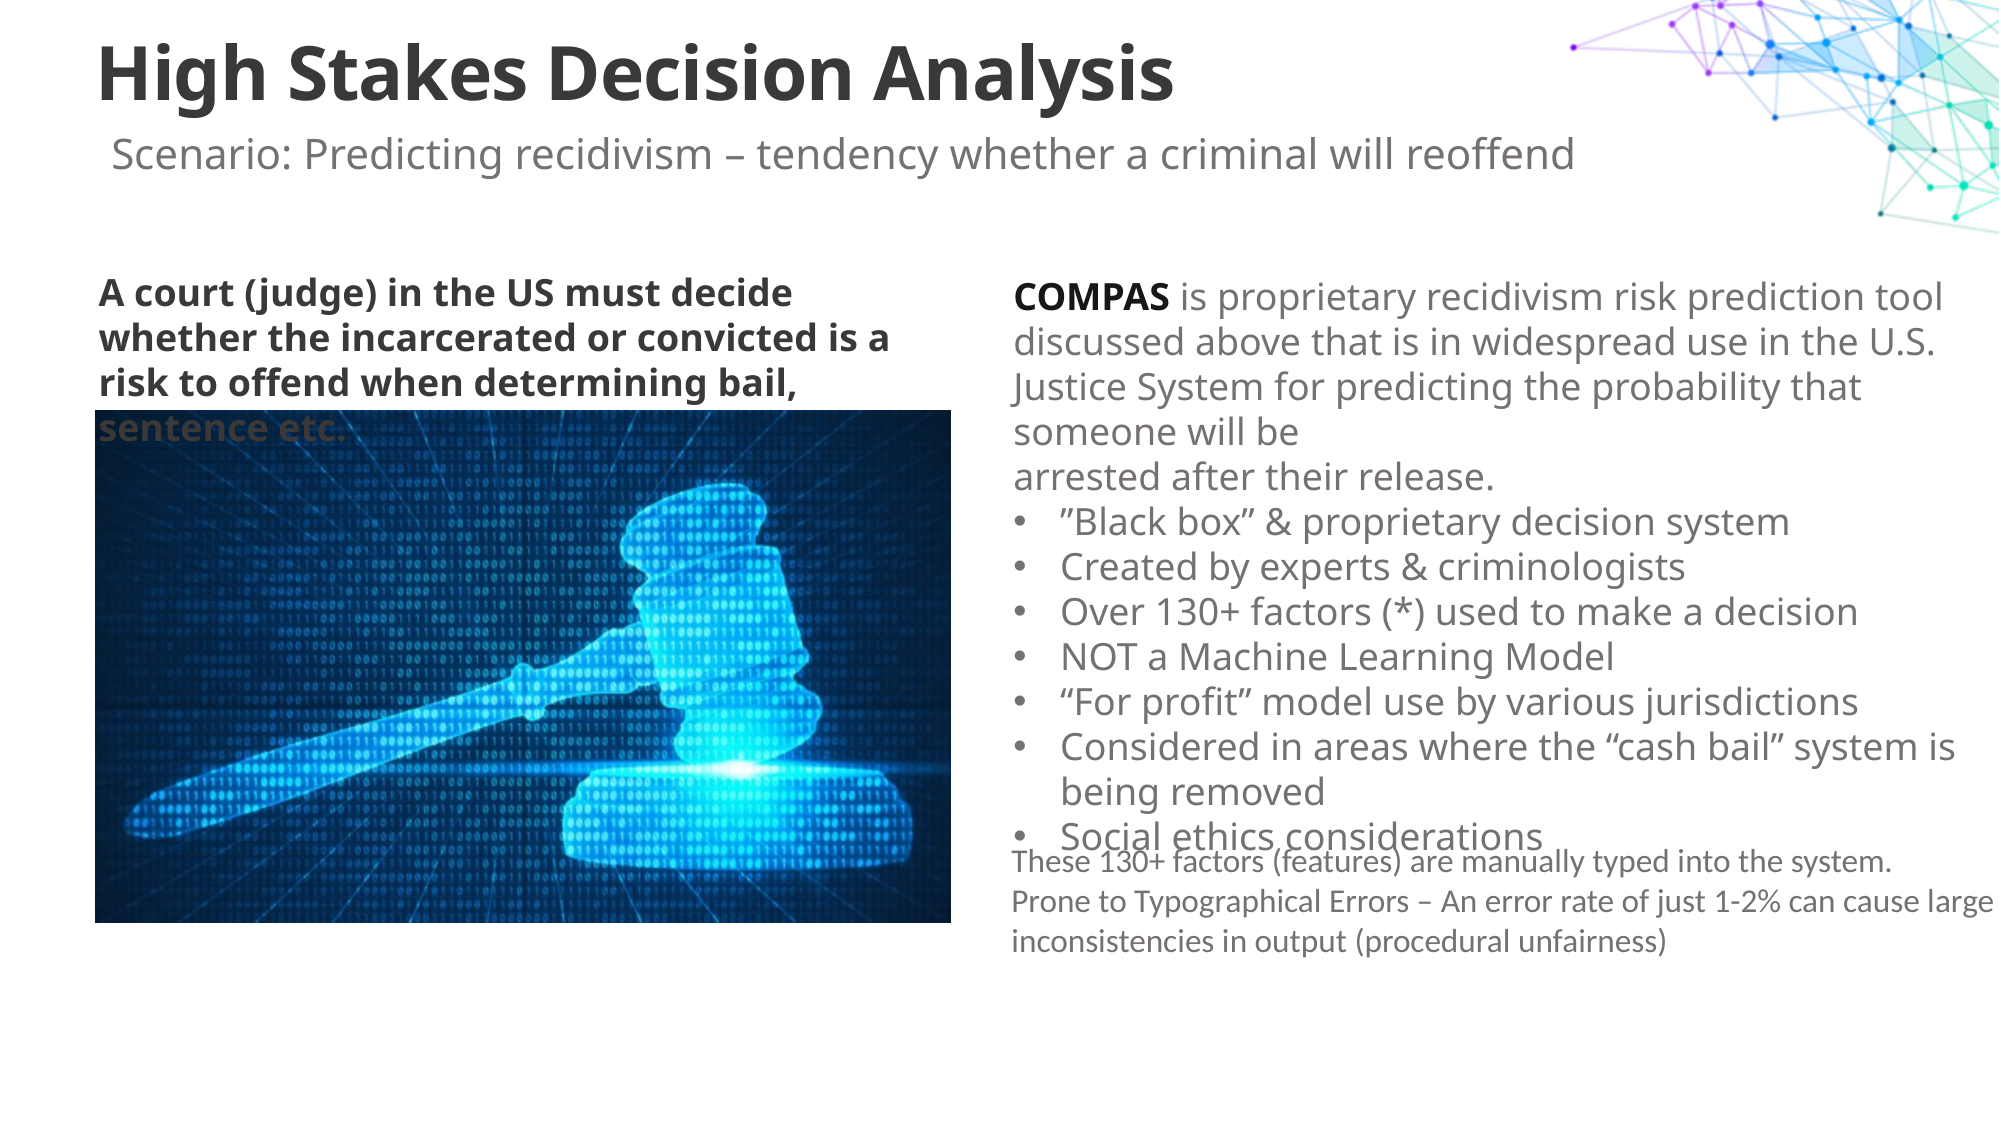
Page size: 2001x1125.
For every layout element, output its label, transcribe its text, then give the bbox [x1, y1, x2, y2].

text_box High Stakes Decision Analysis [95, 25, 1381, 116]
picture [95, 410, 951, 923]
text_box These 130+ factors (features) are manually typed into the system. Prone to Typographical Errors – An error rate of just 1-2% can cause large inconsistencies in output (procedural unfairness) [996, 831, 2000, 967]
text_box A court (judge) in the US must decide whether the incarcerated or convicted is a risk to offend when determining bail, sentence etc. [83, 262, 963, 457]
text_box COMPAS is proprietary recidivism risk prediction tool discussed above that is in widespread use in the U.S. Justice System for predicting the probability that someone will be arrested after their release. ”Black box” & proprietary decision system Created by experts & criminologists Over 130+ factors (*) used to make a decision NOT a Machine Learning Model “For profit” model use by various jurisdictions Considered in areas where the “cash bail” system is being removed Social ethics considerations [998, 265, 1999, 831]
title Scenario: Predicting recidivism – tendency whether a criminal will reoffend [96, 125, 1381, 187]
picture [1381, 0, 1999, 394]
